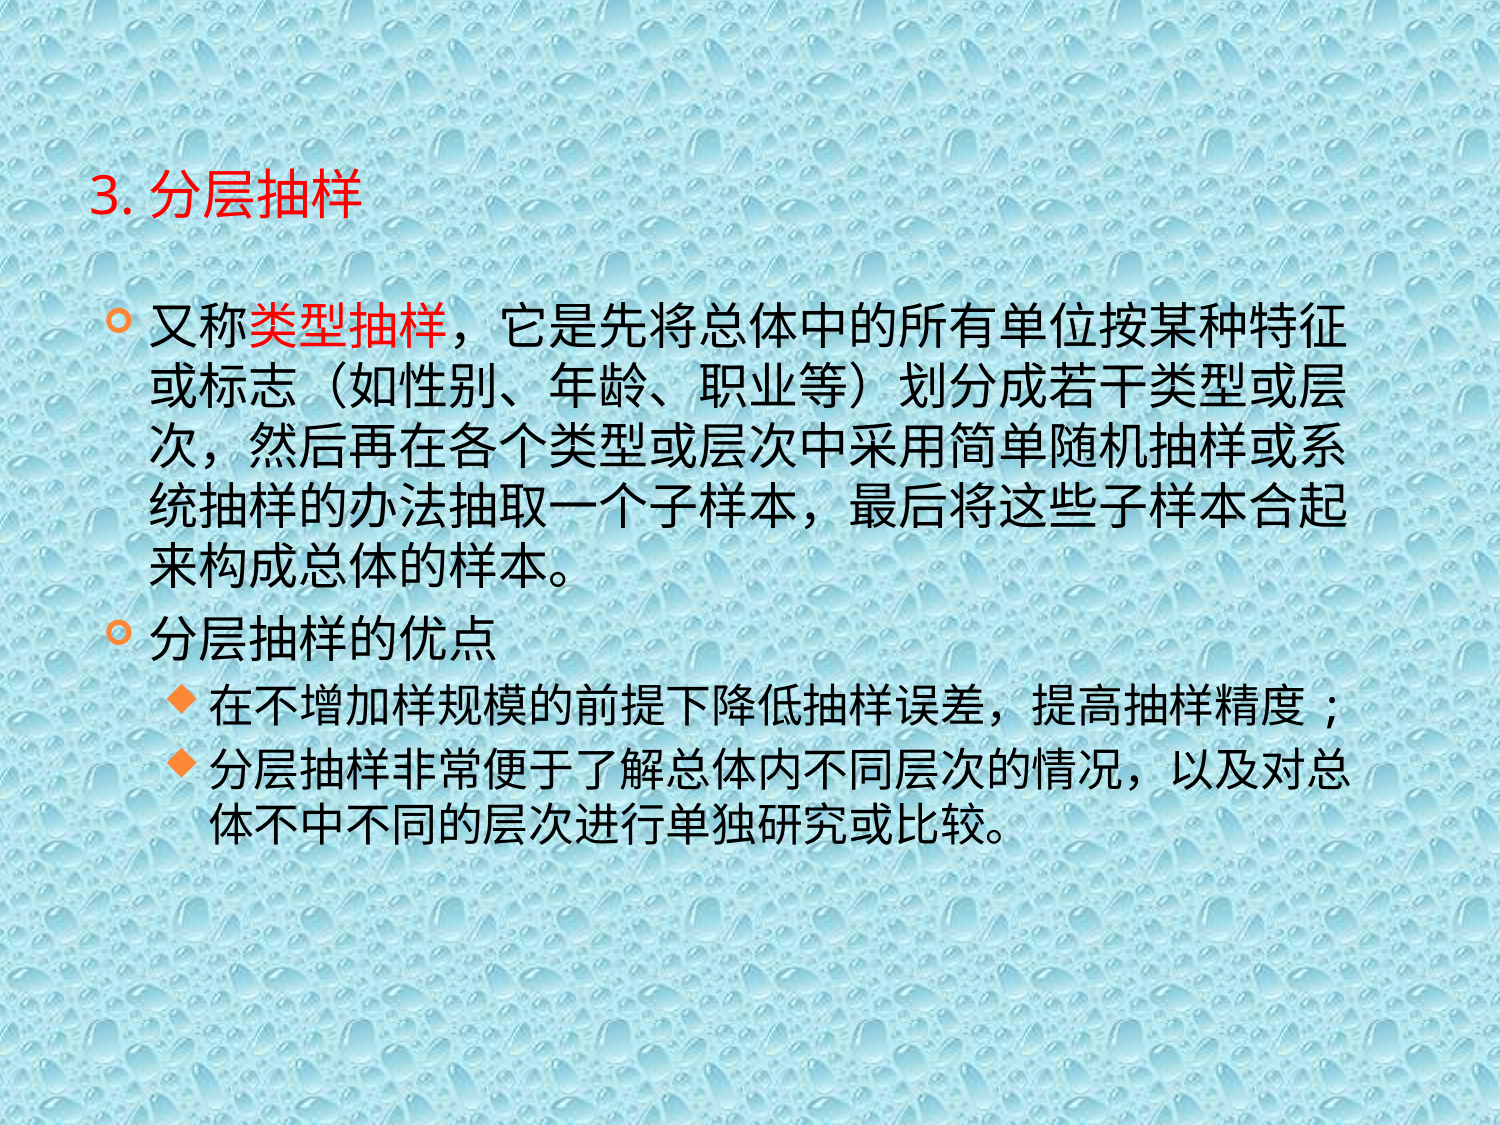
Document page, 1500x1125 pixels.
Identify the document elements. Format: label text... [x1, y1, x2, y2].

title 3.分层抽样 [74, 44, 1301, 233]
list 又称类型抽样，它是先将总体中的所有单位按某种特征或标志（如性别、年龄、职业等）划分成若干类型或层次，然后再在各个类型或层次中采用简单随机抽样或系统抽样的办法抽取一个子样本，最后将这些子样本合起来构成总体的样本。 分层抽样的优点 在不增加样规模的前提下降低抽样误差，提高抽样精度; 分层抽样非常便于了解总体内不同层次的情况，以及对总体不中不同的层次进行单独研究或比较。 [88, 287, 1400, 929]
picture [0, 0, 1500, 1125]
